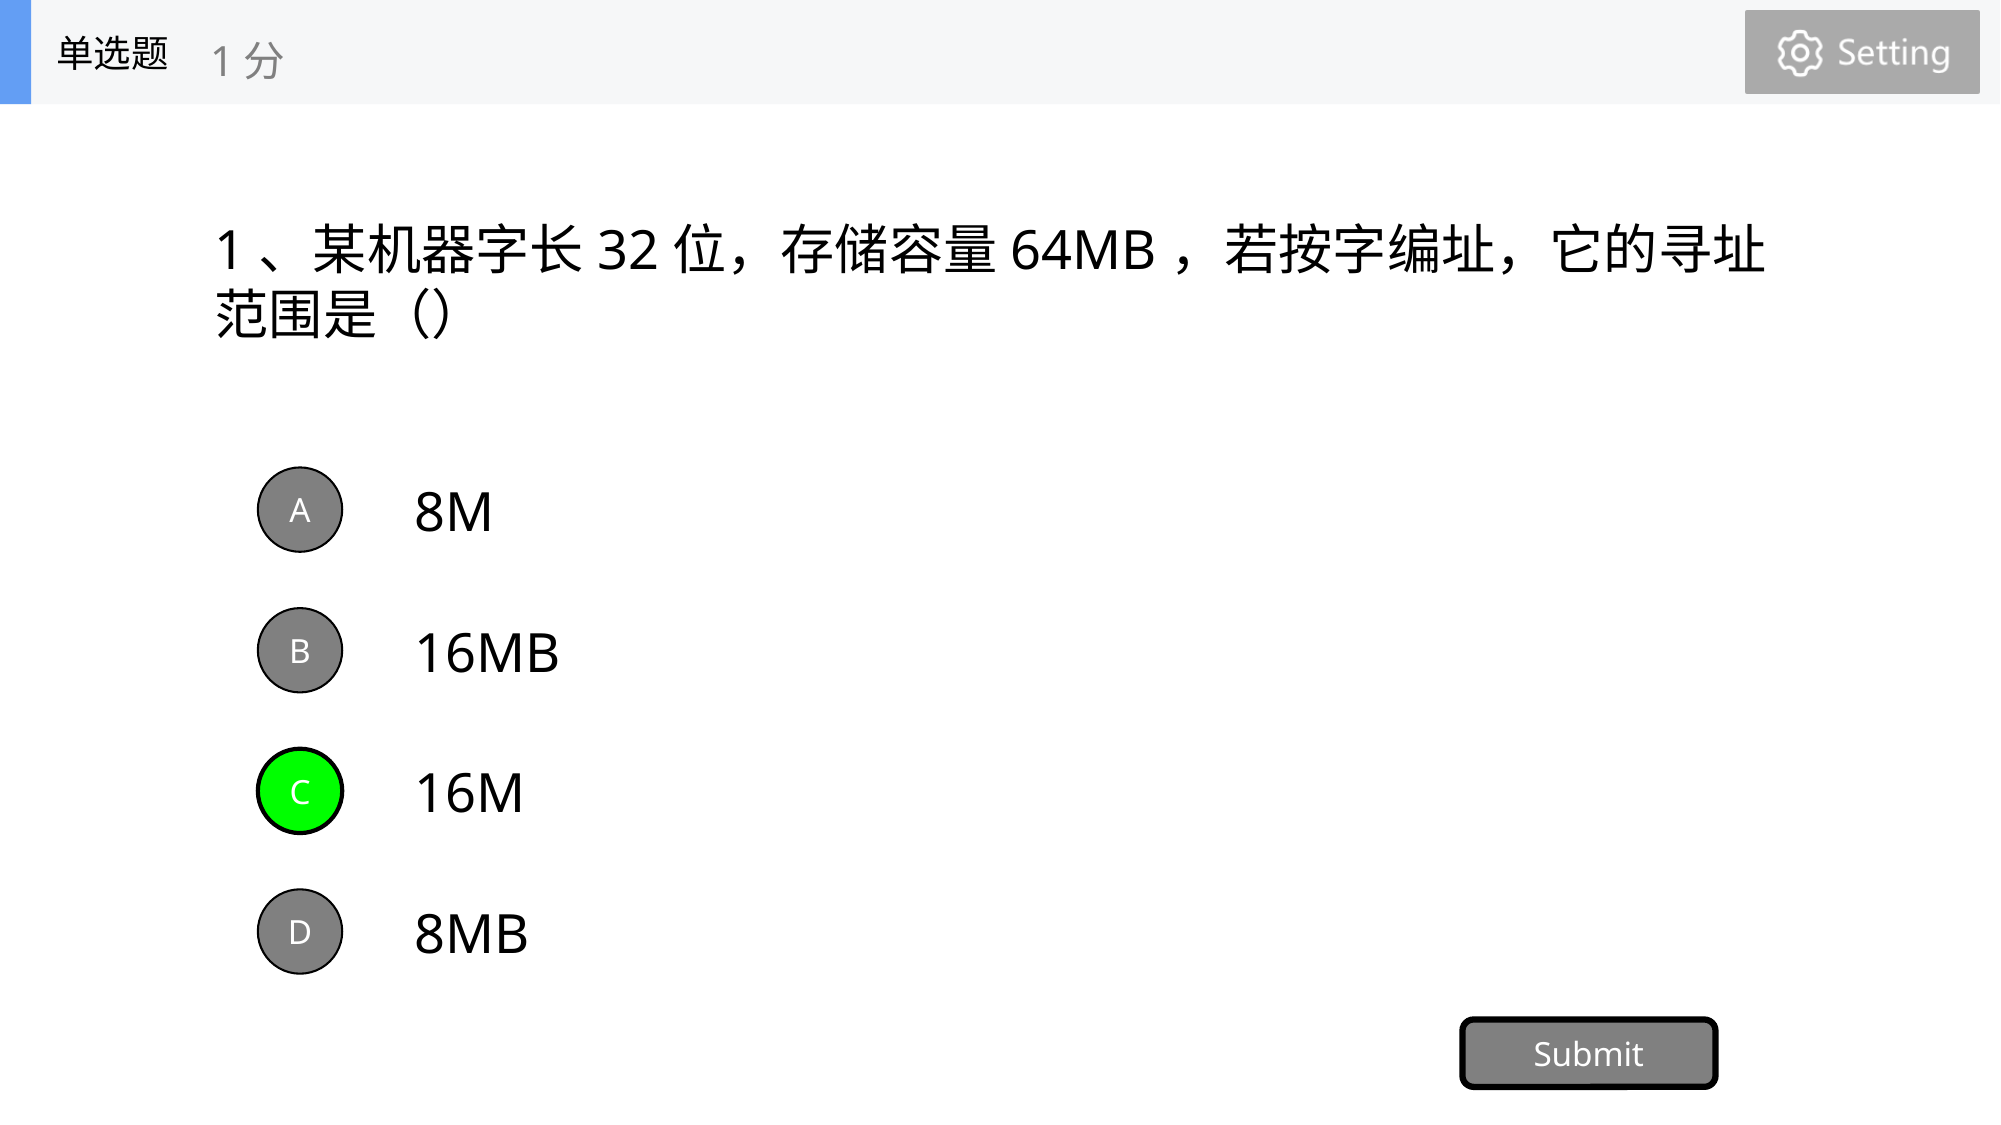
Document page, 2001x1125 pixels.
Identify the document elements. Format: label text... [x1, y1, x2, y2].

text_box 1、某机器字长32位，存储容量64MB，若按字编址，它的寻址范围是（） [200, 105, 1800, 456]
picture [1745, 10, 1980, 94]
text_box 8MB [399, 878, 1800, 985]
text_box B [256, 607, 344, 694]
text_box 16MB [399, 597, 1800, 703]
text_box Submit [1461, 1018, 1717, 1088]
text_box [0, 0, 2000, 105]
text_box D [256, 888, 344, 975]
text_box A [256, 466, 344, 553]
text_box C [256, 747, 344, 835]
text_box 16M [399, 738, 1800, 844]
text_box 8M [399, 456, 1800, 563]
